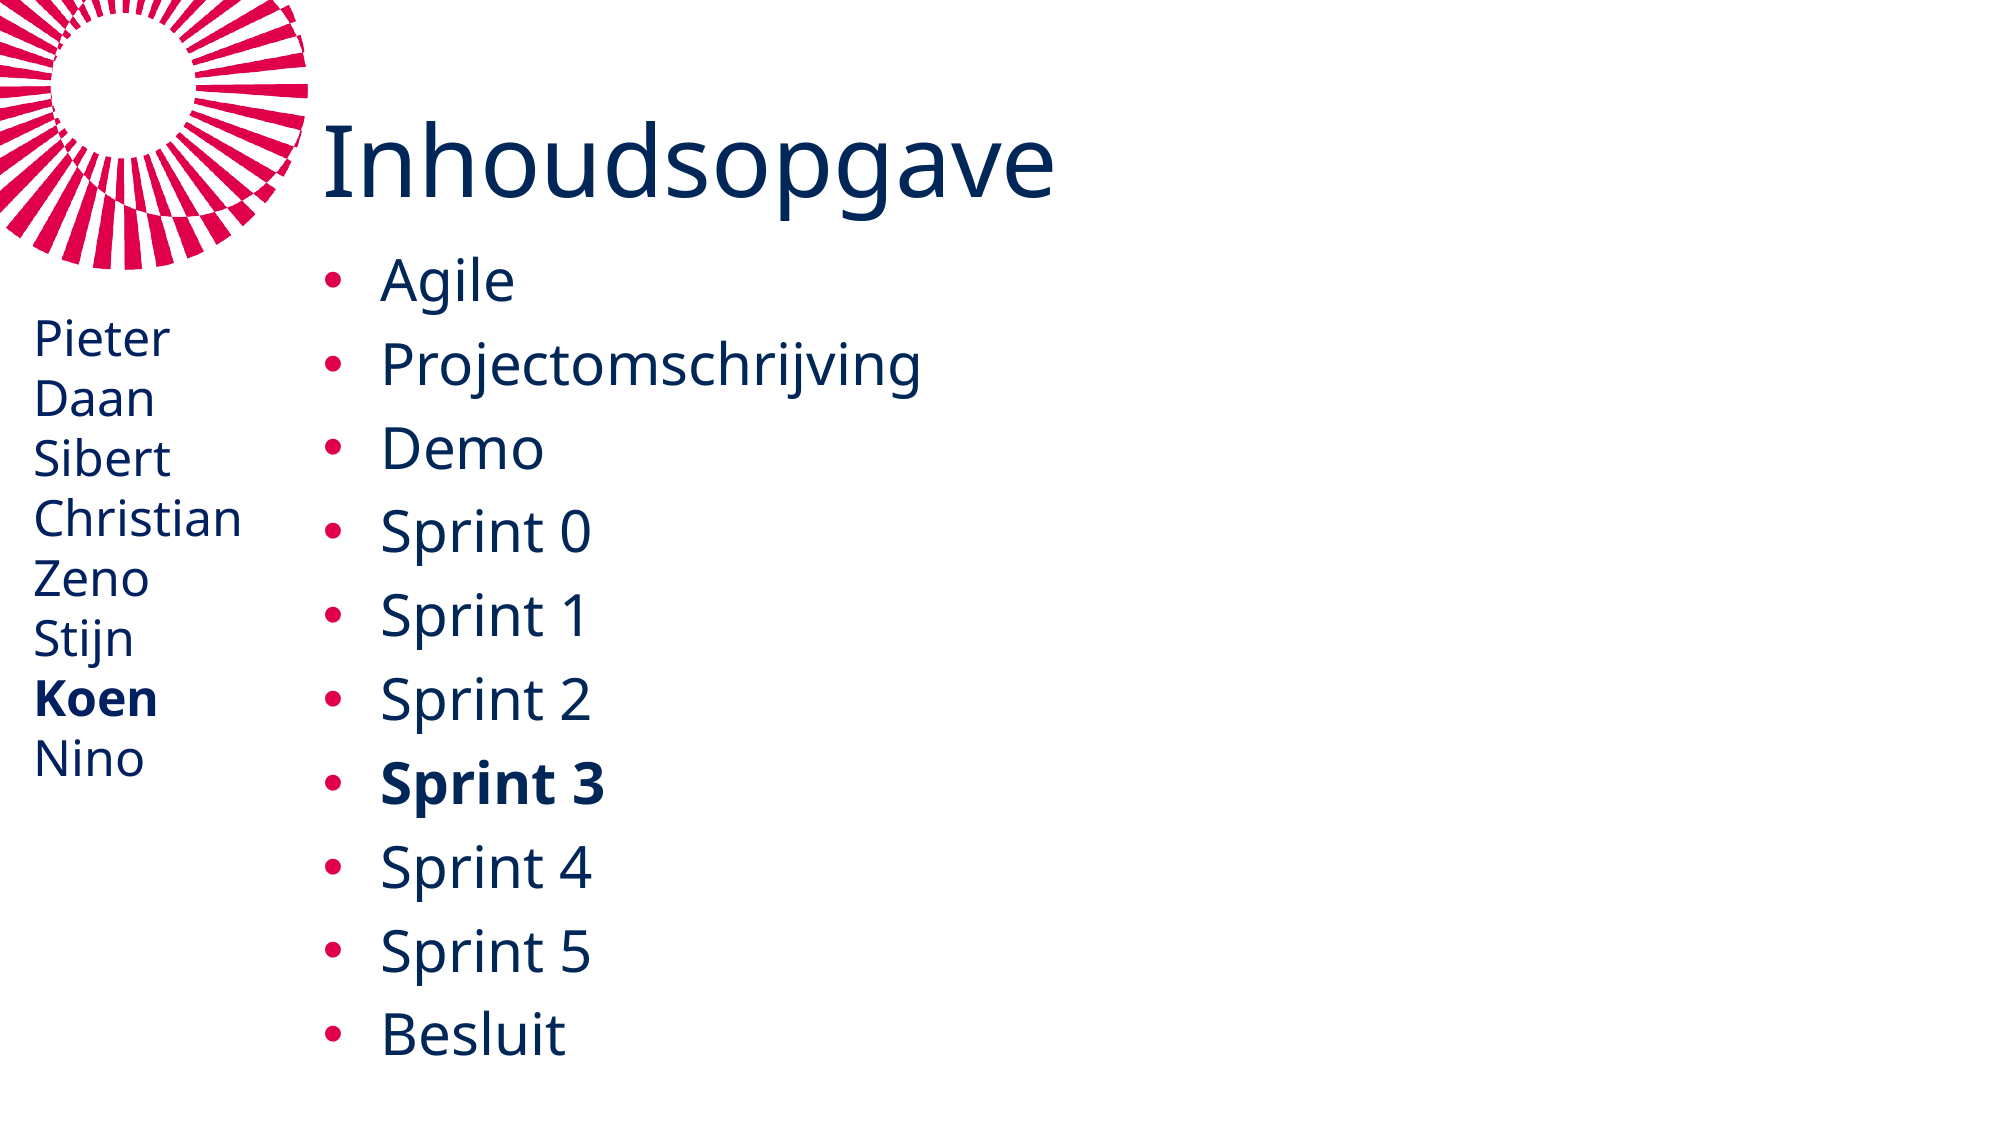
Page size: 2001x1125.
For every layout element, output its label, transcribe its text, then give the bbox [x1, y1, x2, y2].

title Inhoudsopgave [307, 59, 1940, 243]
text_box Pieter Daan Sibert Christian Zeno Stijn Koen Nino [18, 299, 263, 795]
picture [0, 0, 308, 270]
list Agile Projectomschrijving Demo Sprint 0 Sprint 1 Sprint 2 Sprint 3 Sprint 4 Sprint 5 Besluit [307, 243, 1940, 1023]
